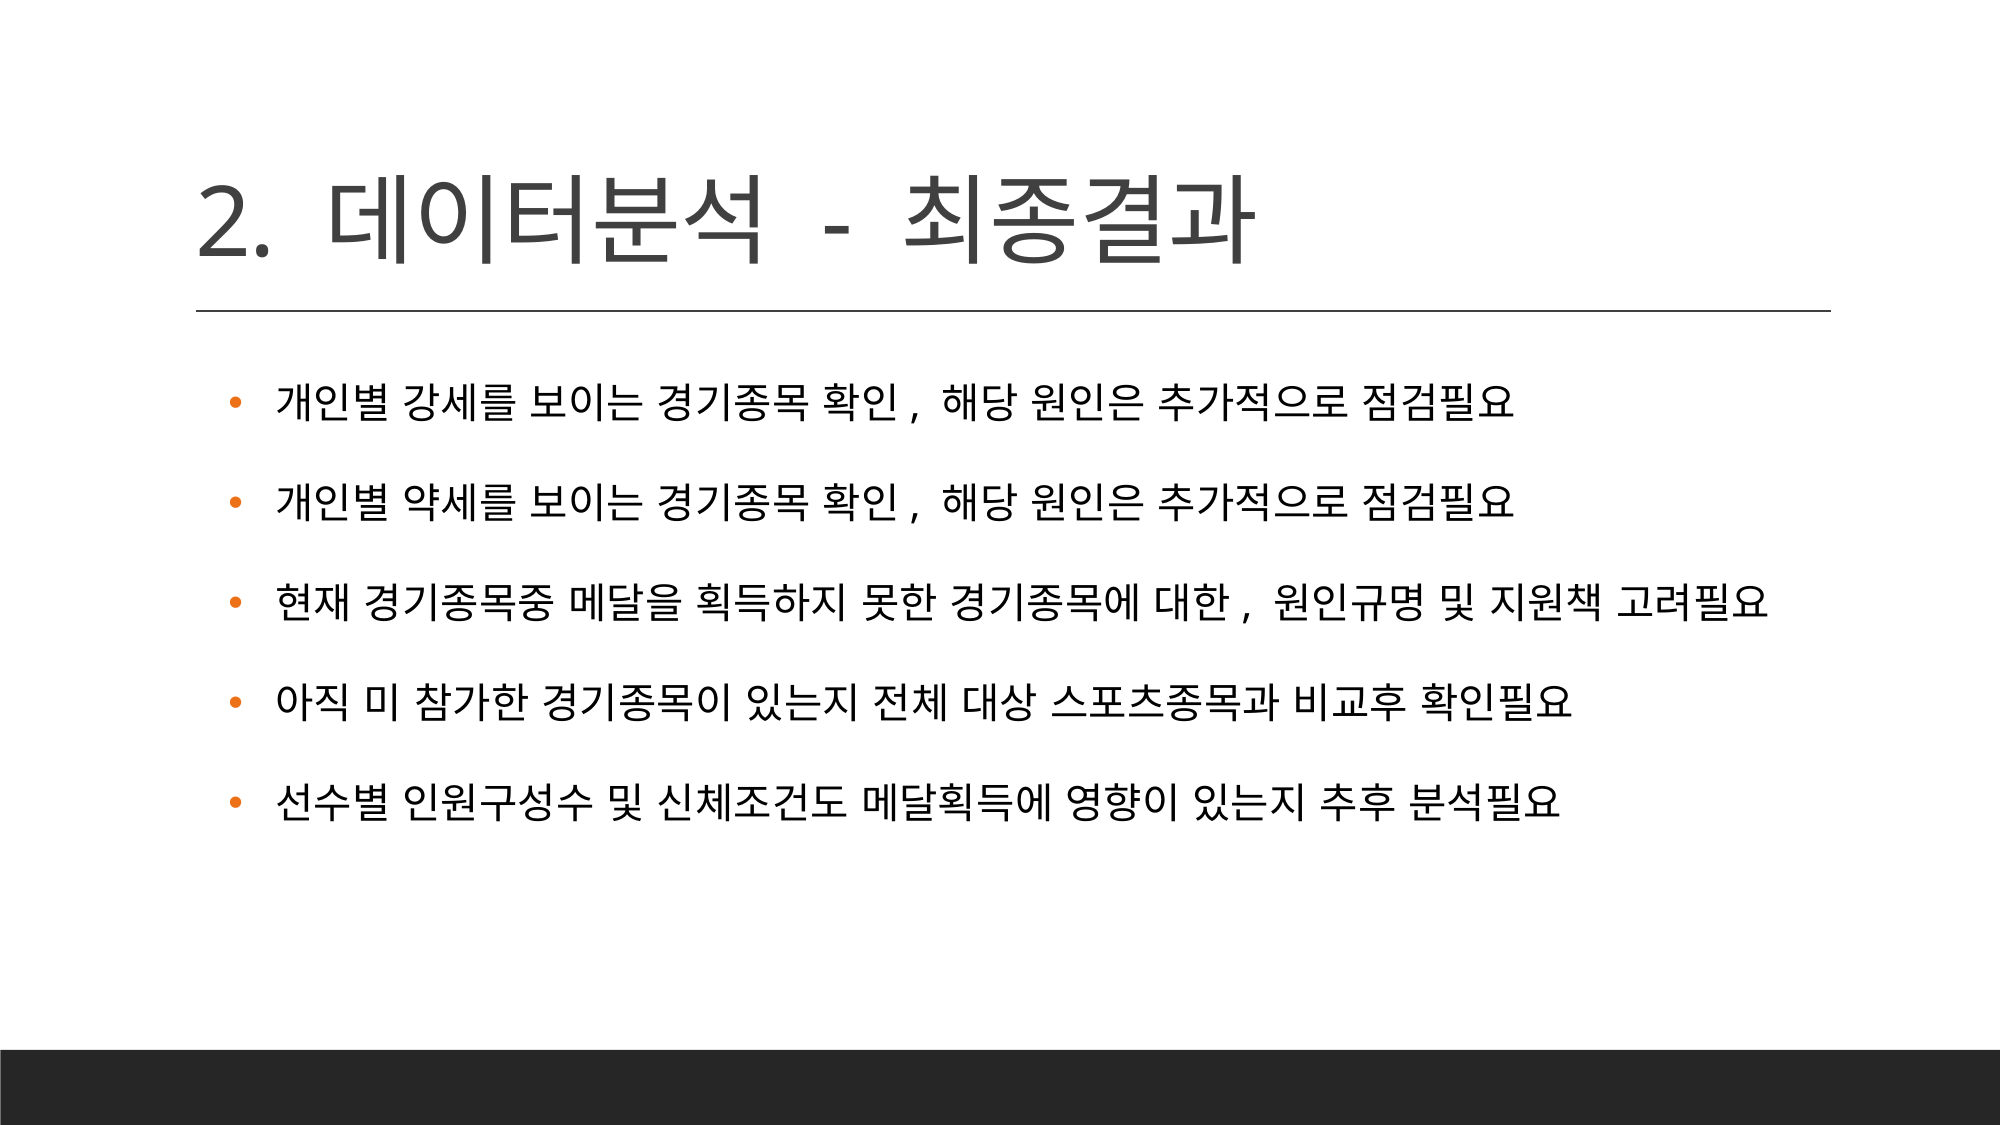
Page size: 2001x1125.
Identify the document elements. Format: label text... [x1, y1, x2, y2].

title 2. 데이터분석 - 최종결과 [180, 47, 1830, 285]
list 개인별 강세를 보이는 경기종목 확인, 해당 원인은 추가적으로 점검필요 개인별 약세를 보이는 경기종목 확인, 해당 원인은 추가적으로 점검필요 현재 경기종목중 메달을 획득하지 못한 경기종목에 대한, 원인규명 및 지원책 고려필요 아직 미 참가한 경기종목이 있는지 전체 대상 스포츠종목과 비교후 확인필요 선수별 인원구성수 및 신체조건도 메달획득에 영향이 있는지 추후 분석필요 [228, 369, 1830, 987]
